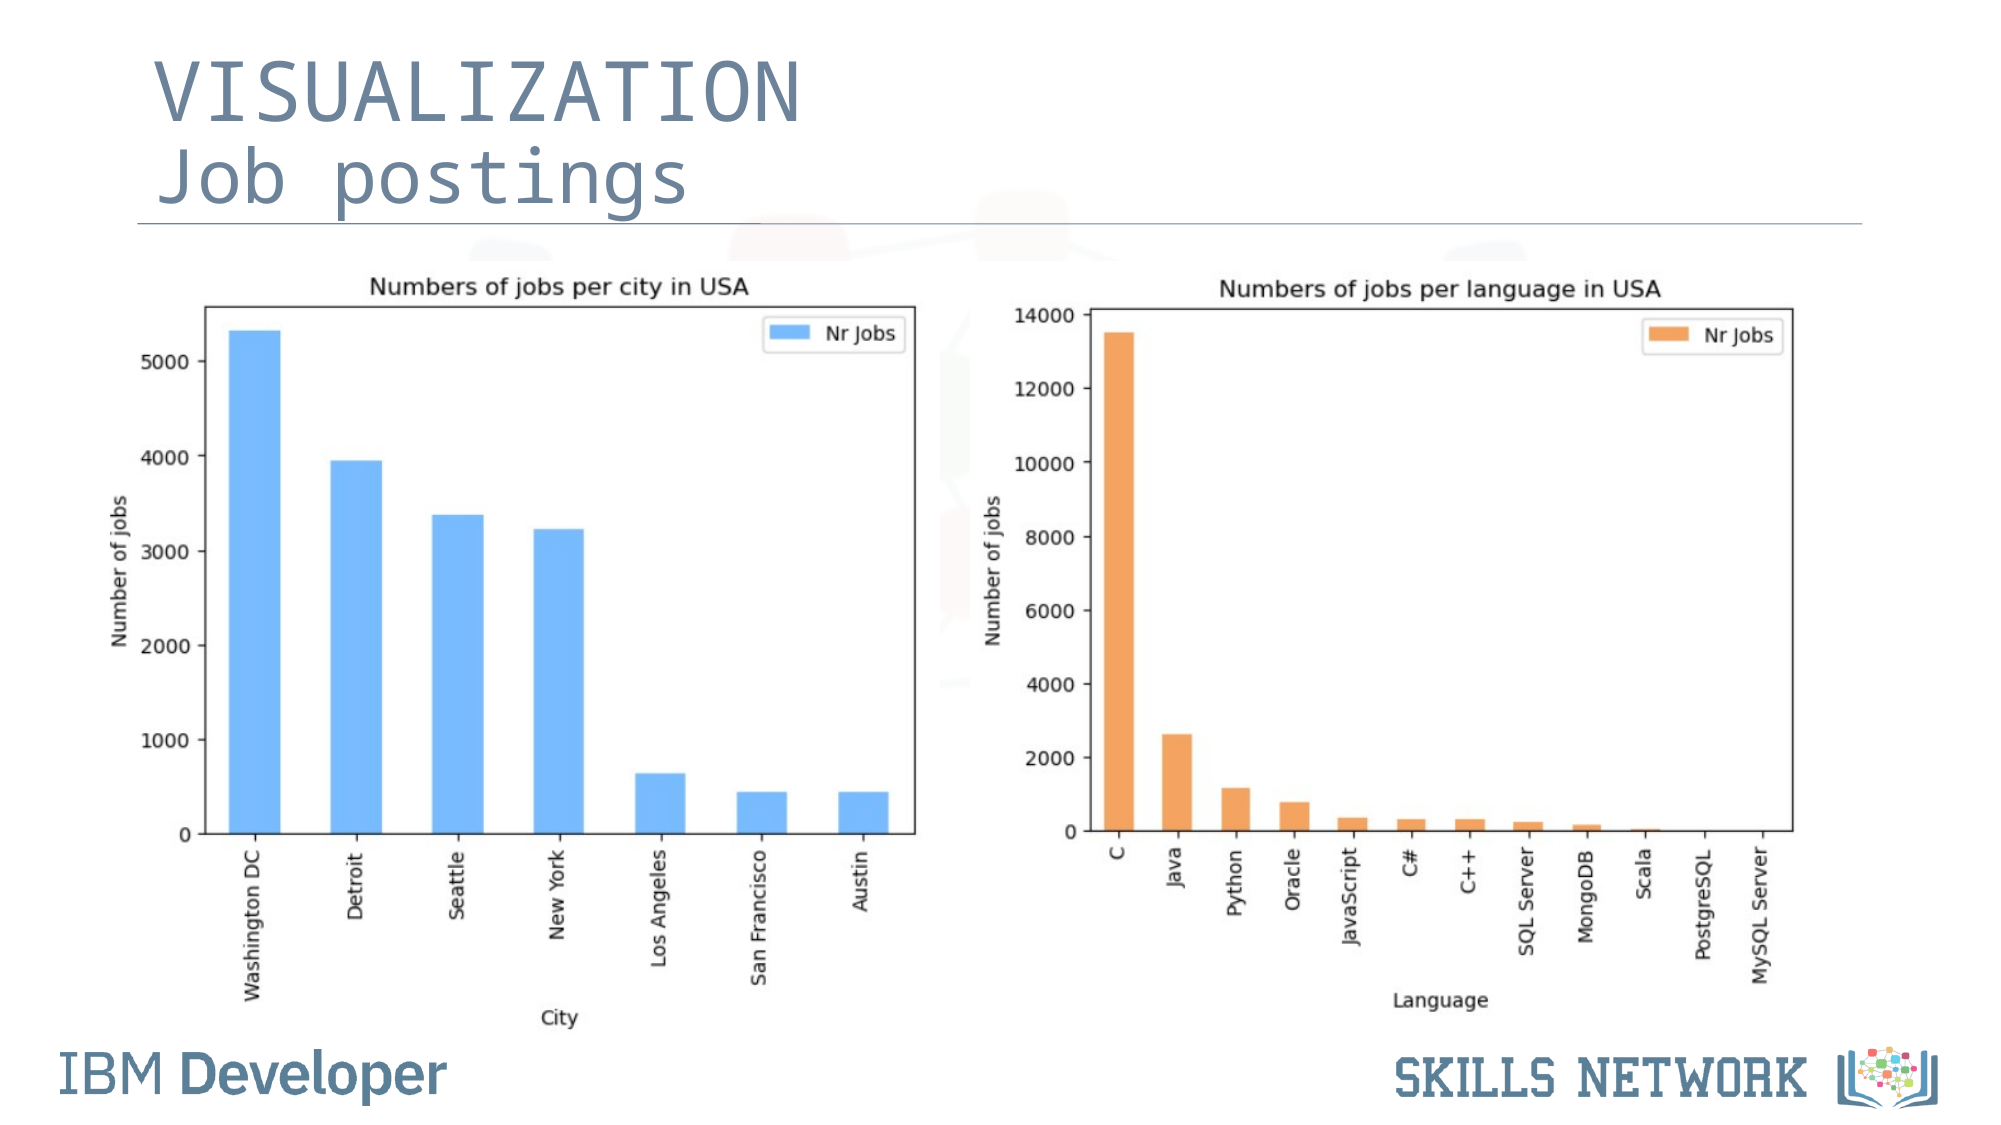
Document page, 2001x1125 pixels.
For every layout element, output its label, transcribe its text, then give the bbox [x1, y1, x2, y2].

title VISUALIZATION Job postings [137, 25, 1863, 244]
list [970, 261, 1820, 1042]
picture [100, 261, 940, 1042]
